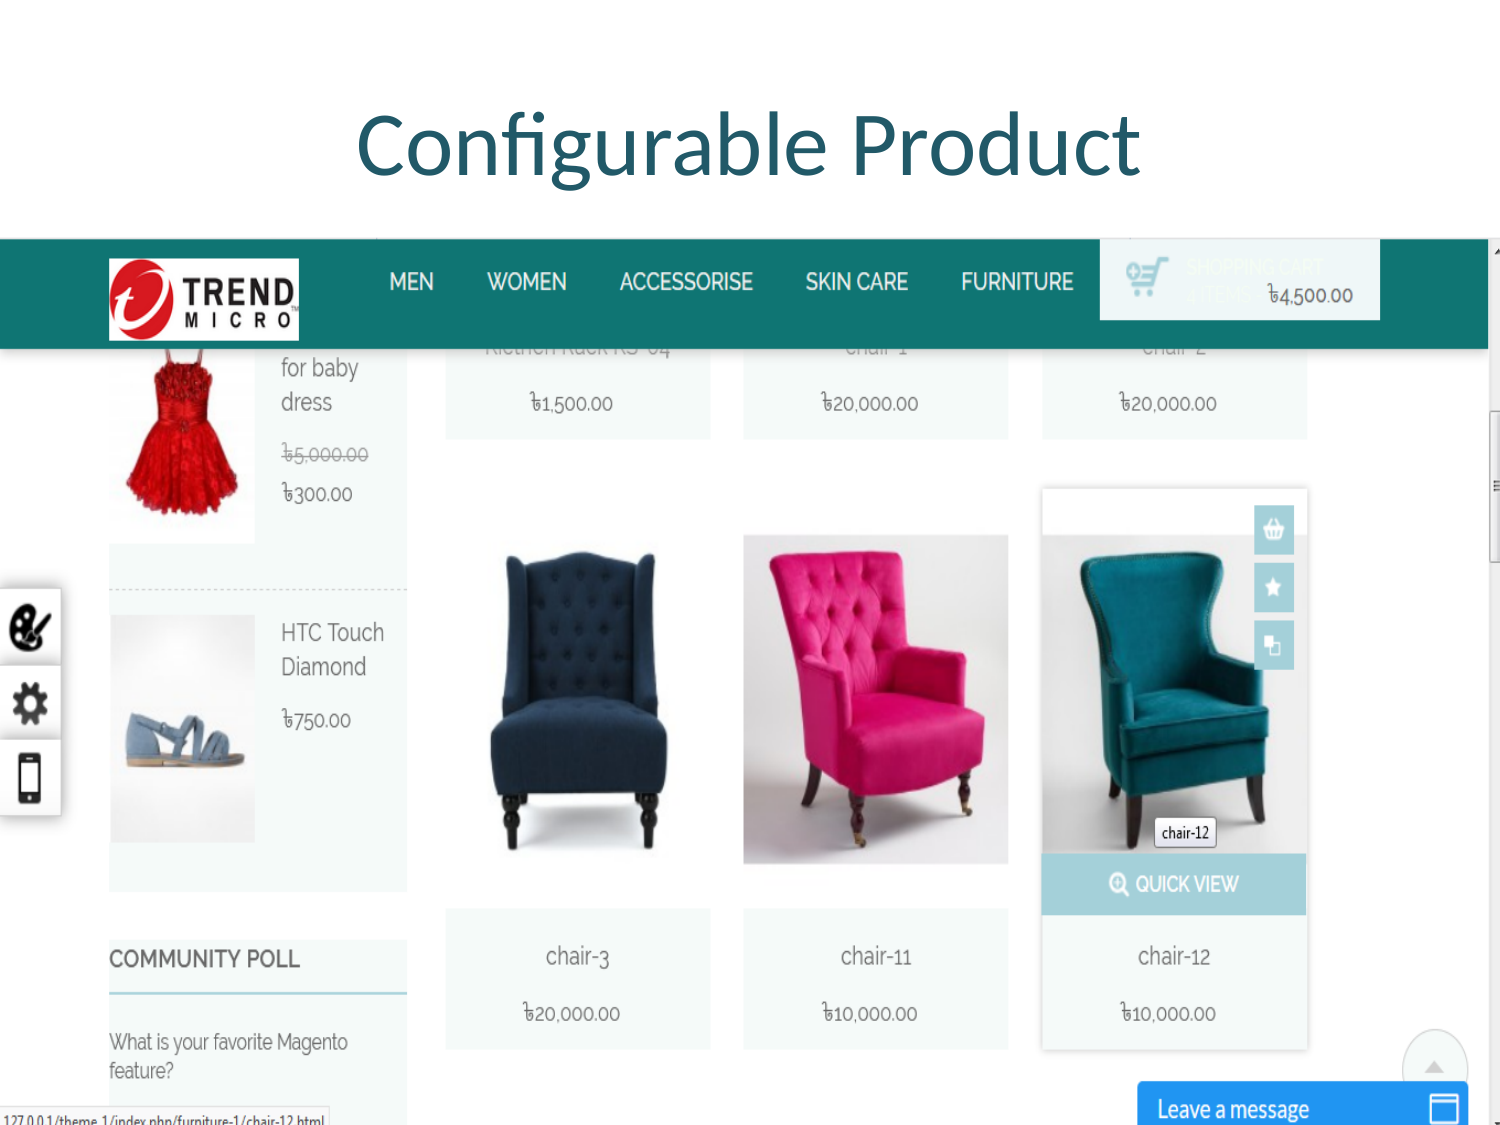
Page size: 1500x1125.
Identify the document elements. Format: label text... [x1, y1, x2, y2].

picture [0, 237, 1500, 1125]
title Configurable Product [75, 45, 1425, 233]
